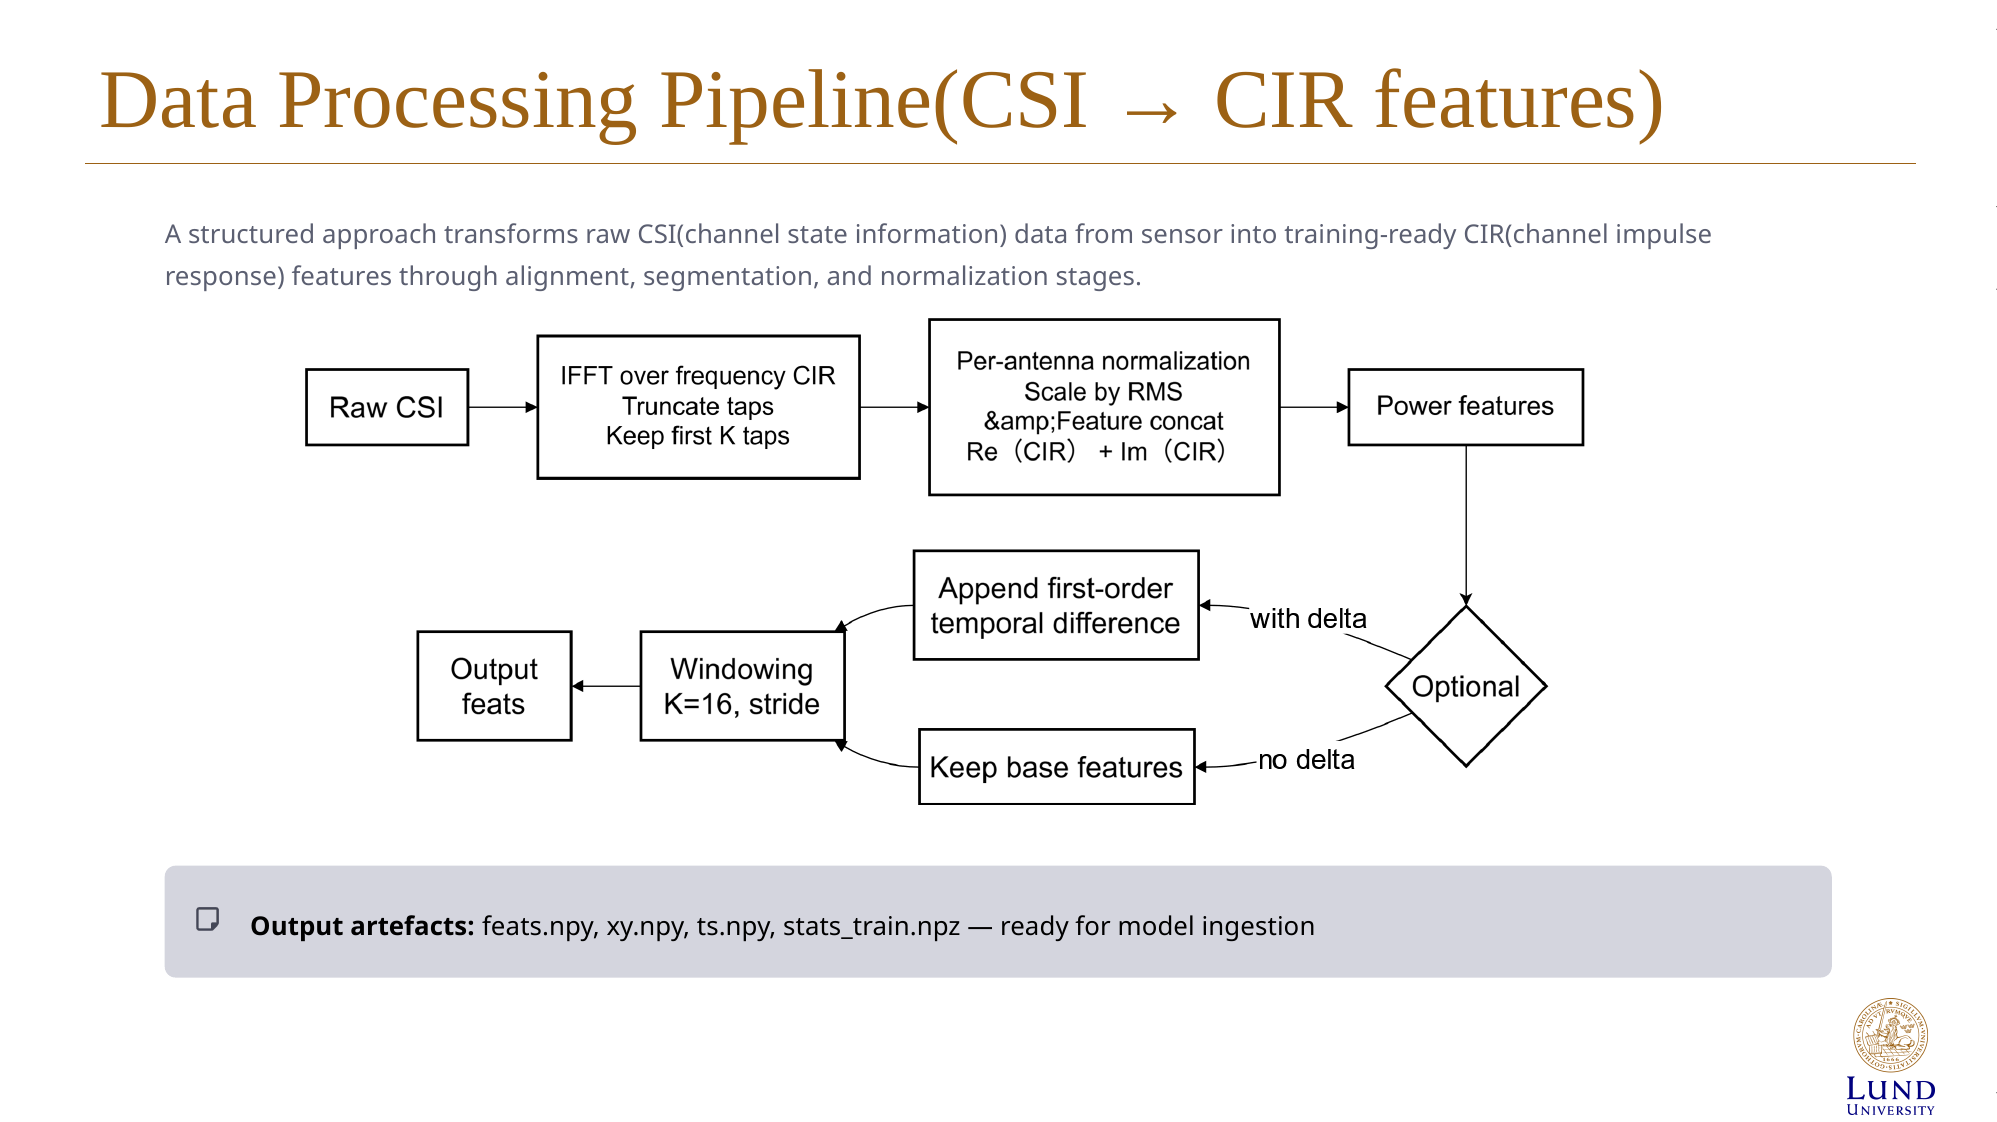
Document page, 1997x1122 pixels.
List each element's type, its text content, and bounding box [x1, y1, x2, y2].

text_box Output artefacts: feats.npy, xy.npy, ts.npy, stats_train.npz — ready for model ingestion [250, 898, 1806, 941]
text_box A structured approach transforms raw CSI(channel state information) data from sensor into training-ready CIR(channel impulse response) features through alignment, segmentation, and normalization stages. [164, 207, 1832, 292]
picture [0, 0, 1997, 1122]
text_box [164, 865, 1832, 978]
title Data Processing Pipeline(CSI → CIR features) [84, 41, 1916, 152]
